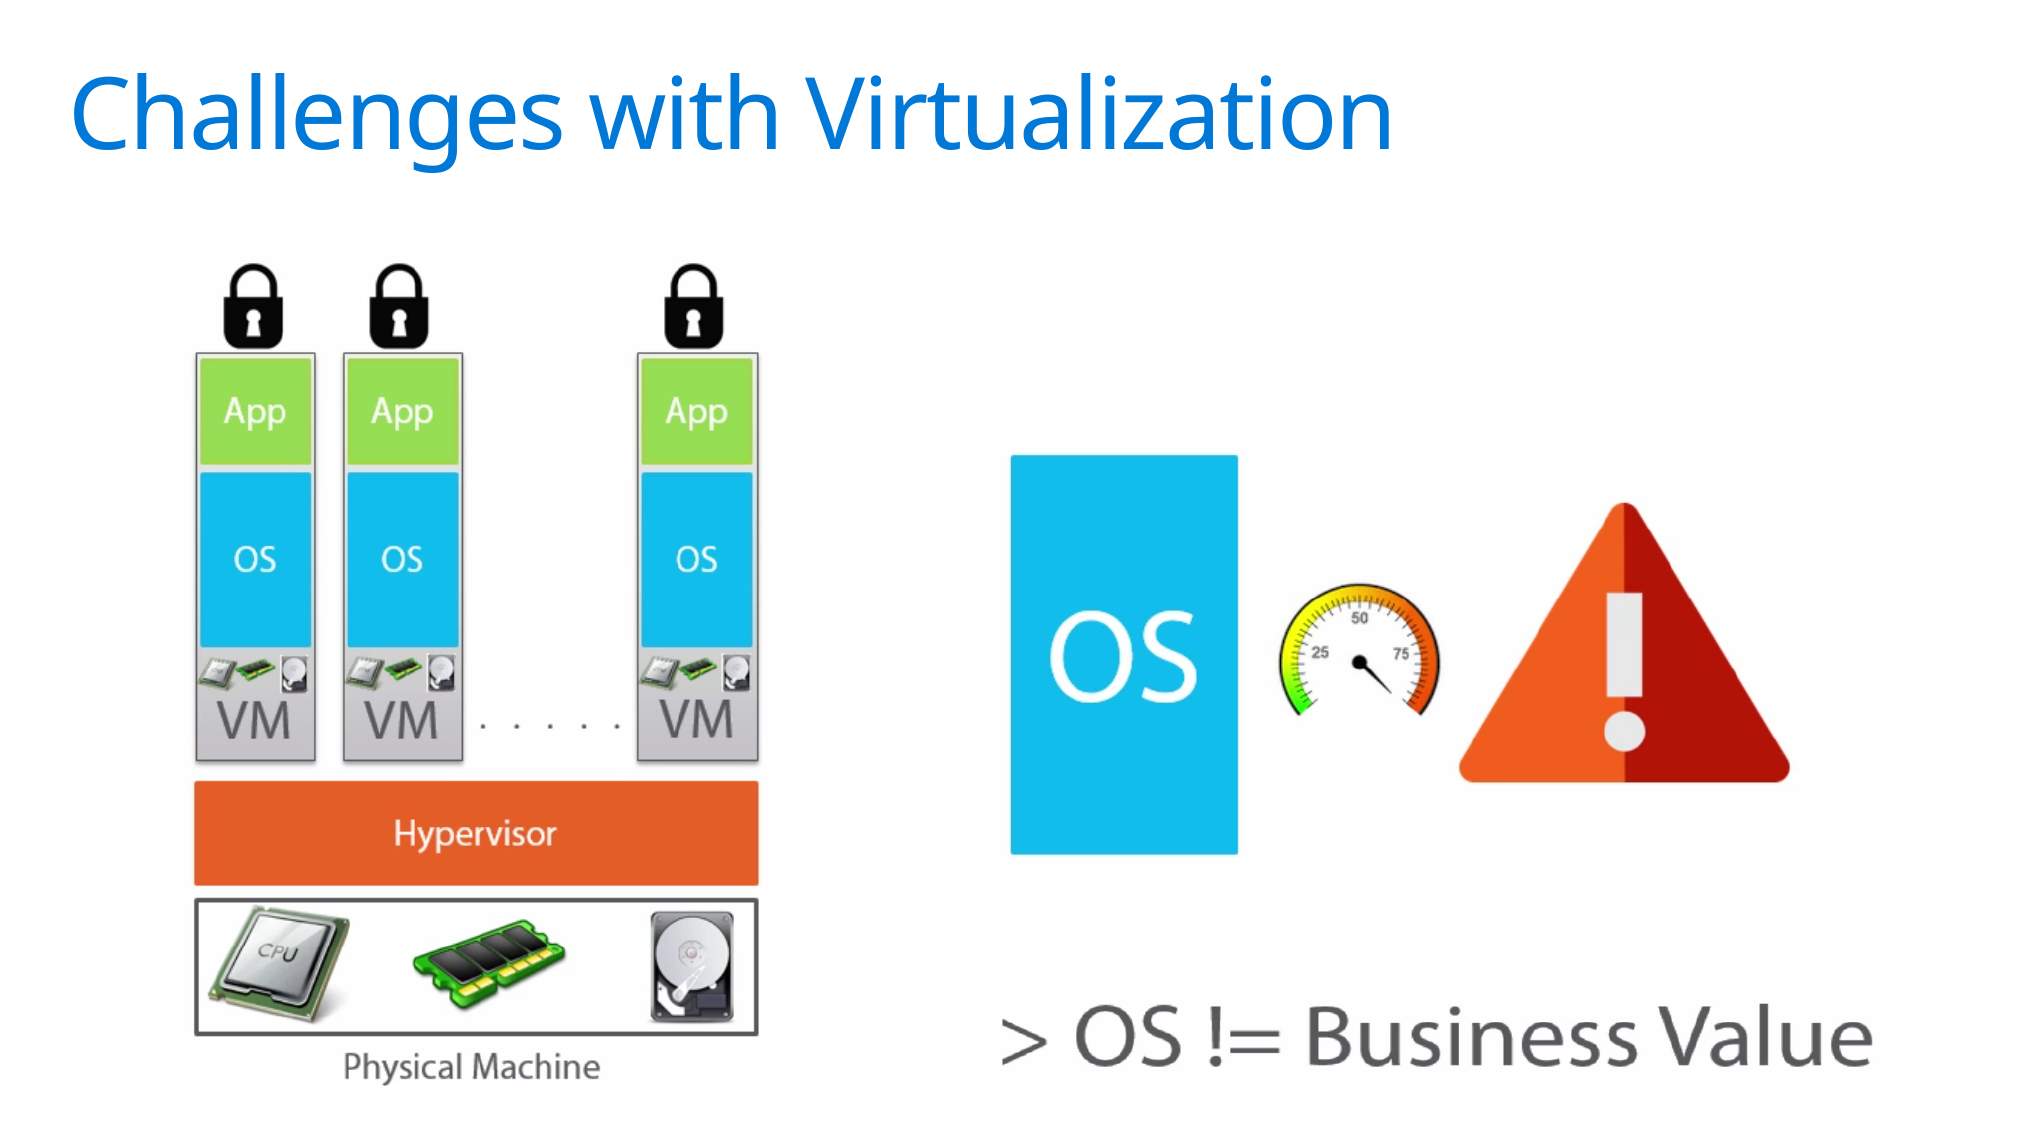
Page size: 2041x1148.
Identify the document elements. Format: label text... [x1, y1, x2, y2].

picture [149, 251, 1886, 1105]
title Challenges with Virtualization [45, 48, 1996, 199]
